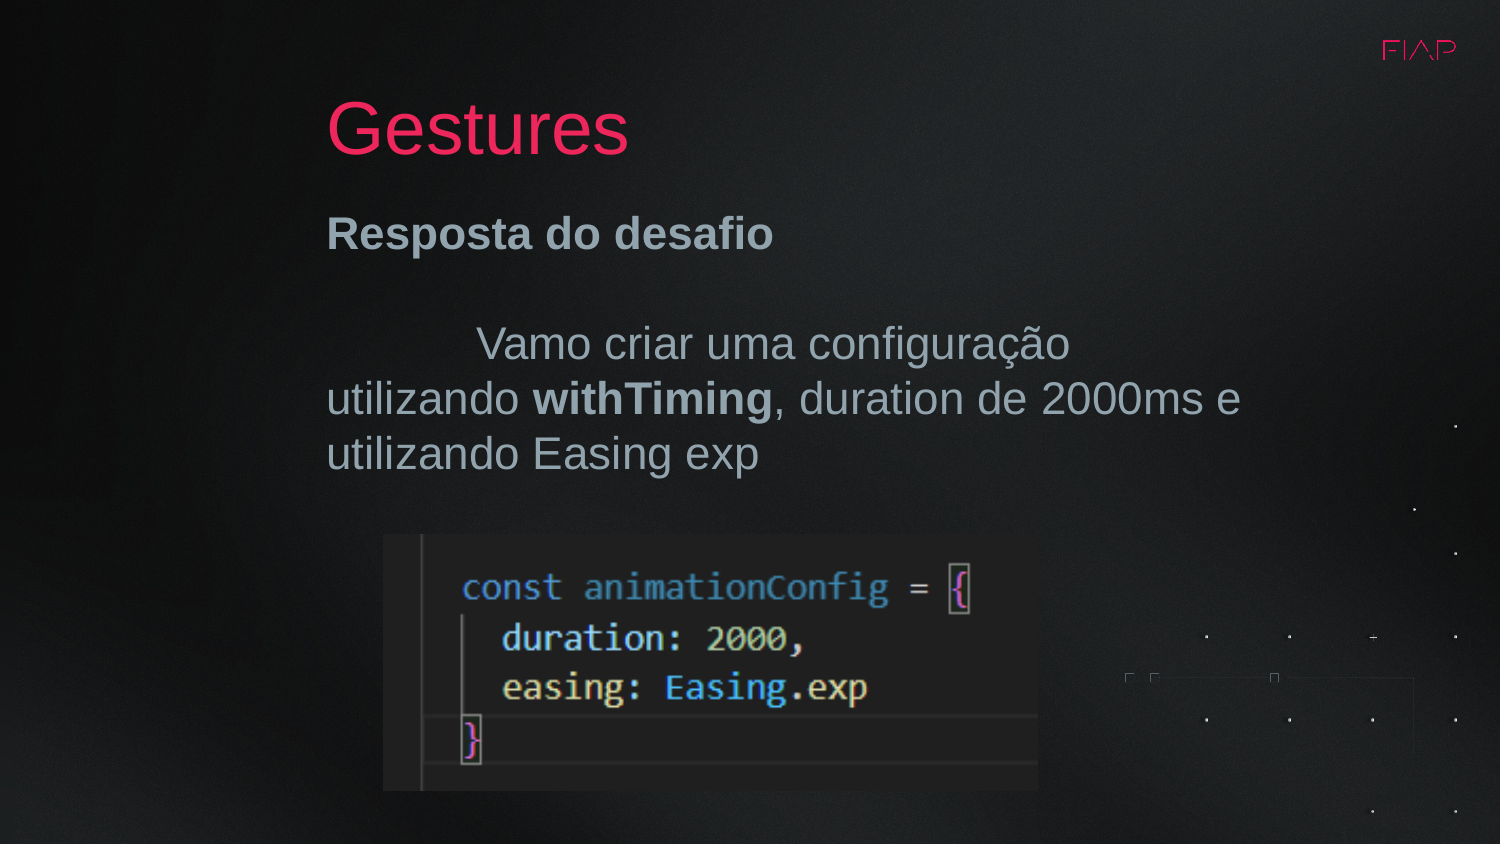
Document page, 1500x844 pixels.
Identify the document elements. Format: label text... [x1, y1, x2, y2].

text_box Gestures [311, 72, 1126, 177]
text_box Resposta do desafio Vamo criar uma configuração utilizando withTiming, duration de 2000ms e utilizando Easing exp [311, 196, 1292, 486]
picture [0, 0, 1500, 844]
